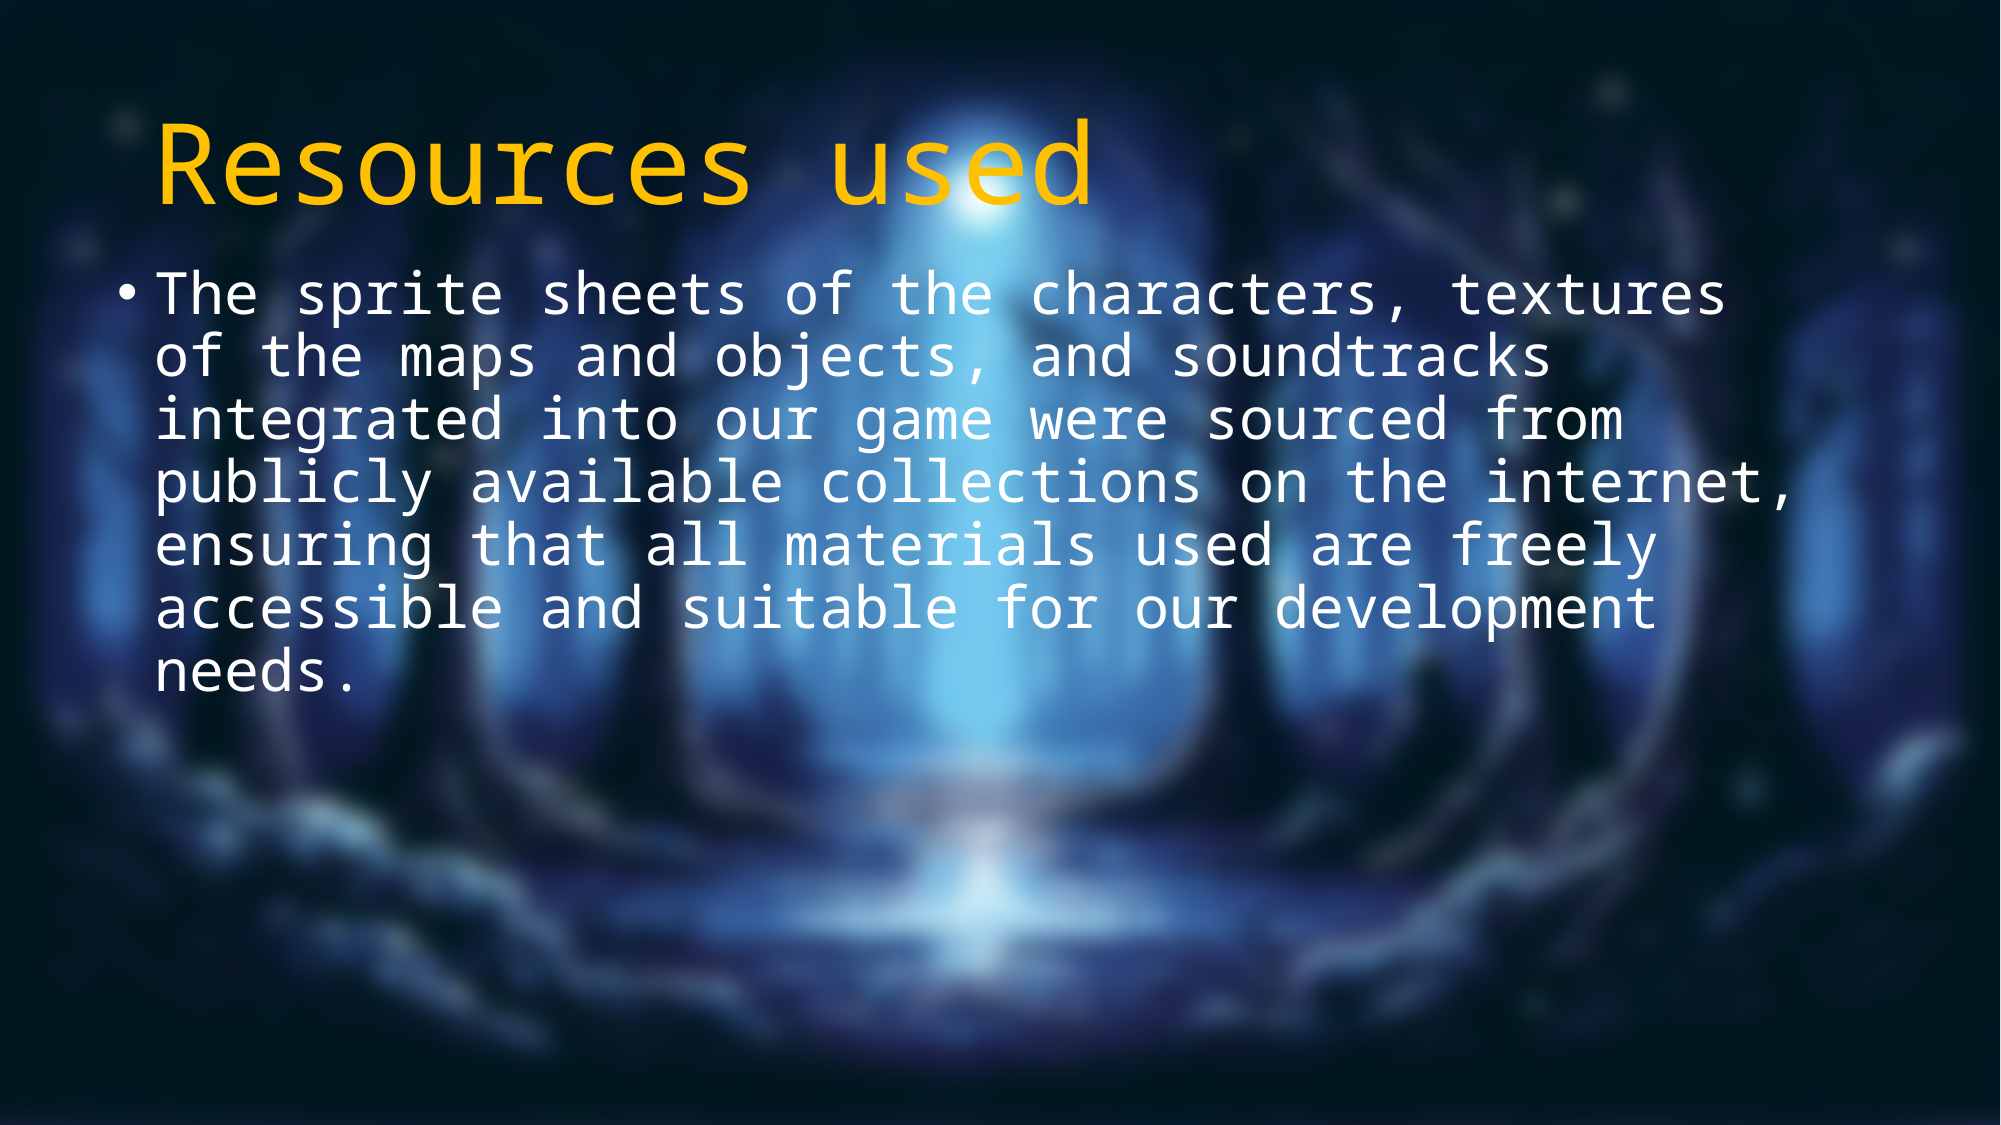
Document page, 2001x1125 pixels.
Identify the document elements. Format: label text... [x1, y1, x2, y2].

picture [0, 0, 2001, 1125]
list The sprite sheets of the characters, textures of the maps and objects, and soundtracks integrated into our game were sourced from publicly available collections on the internet, ensuring that all materials used are freely accessible and suitable for our development needs. [101, 256, 1827, 1025]
title Resources used [137, 59, 1863, 278]
